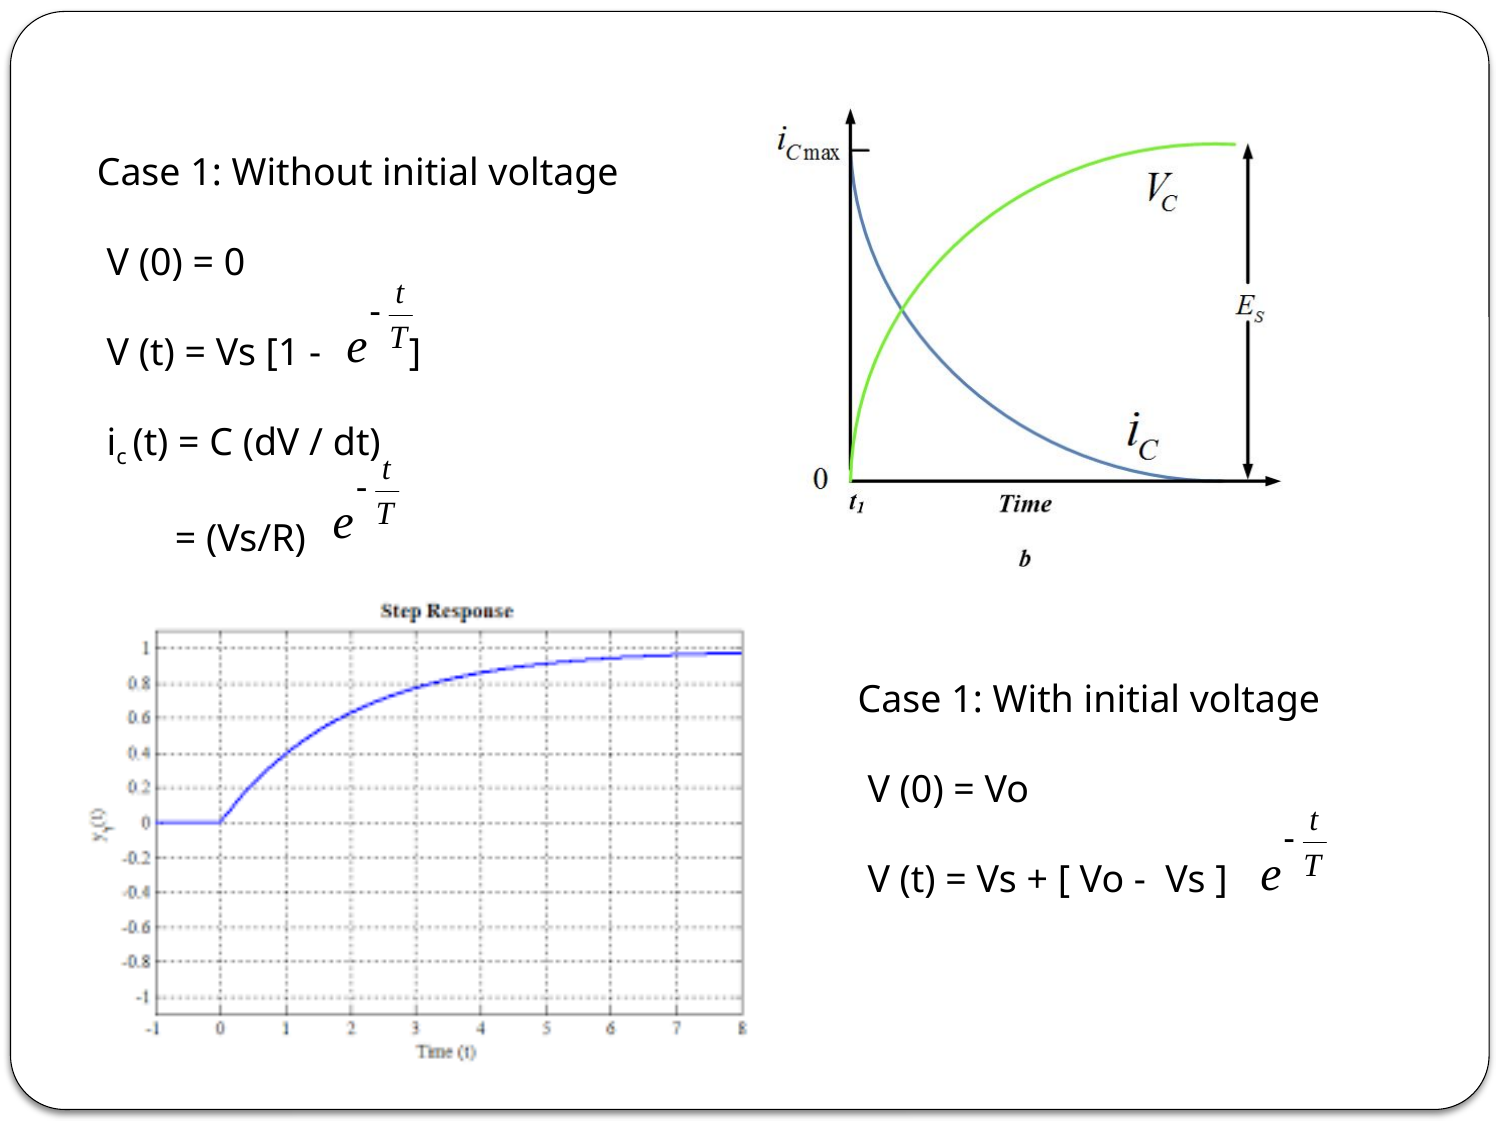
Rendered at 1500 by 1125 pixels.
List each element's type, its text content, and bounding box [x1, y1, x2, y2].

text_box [325, 445, 411, 551]
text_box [1253, 796, 1338, 903]
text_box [339, 269, 424, 376]
text_box Case 1: With initial voltage V (0) = Vo V (t) = Vs + [ Vo - Vs ] [842, 667, 1336, 998]
picture [749, 93, 1325, 577]
picture [58, 597, 814, 1067]
text_box Case 1: Without initial voltage V (0) = 0 V (t) = Vs [1 - ] ic (t) = C (dV / dt) = (Vs/R) [82, 140, 635, 595]
